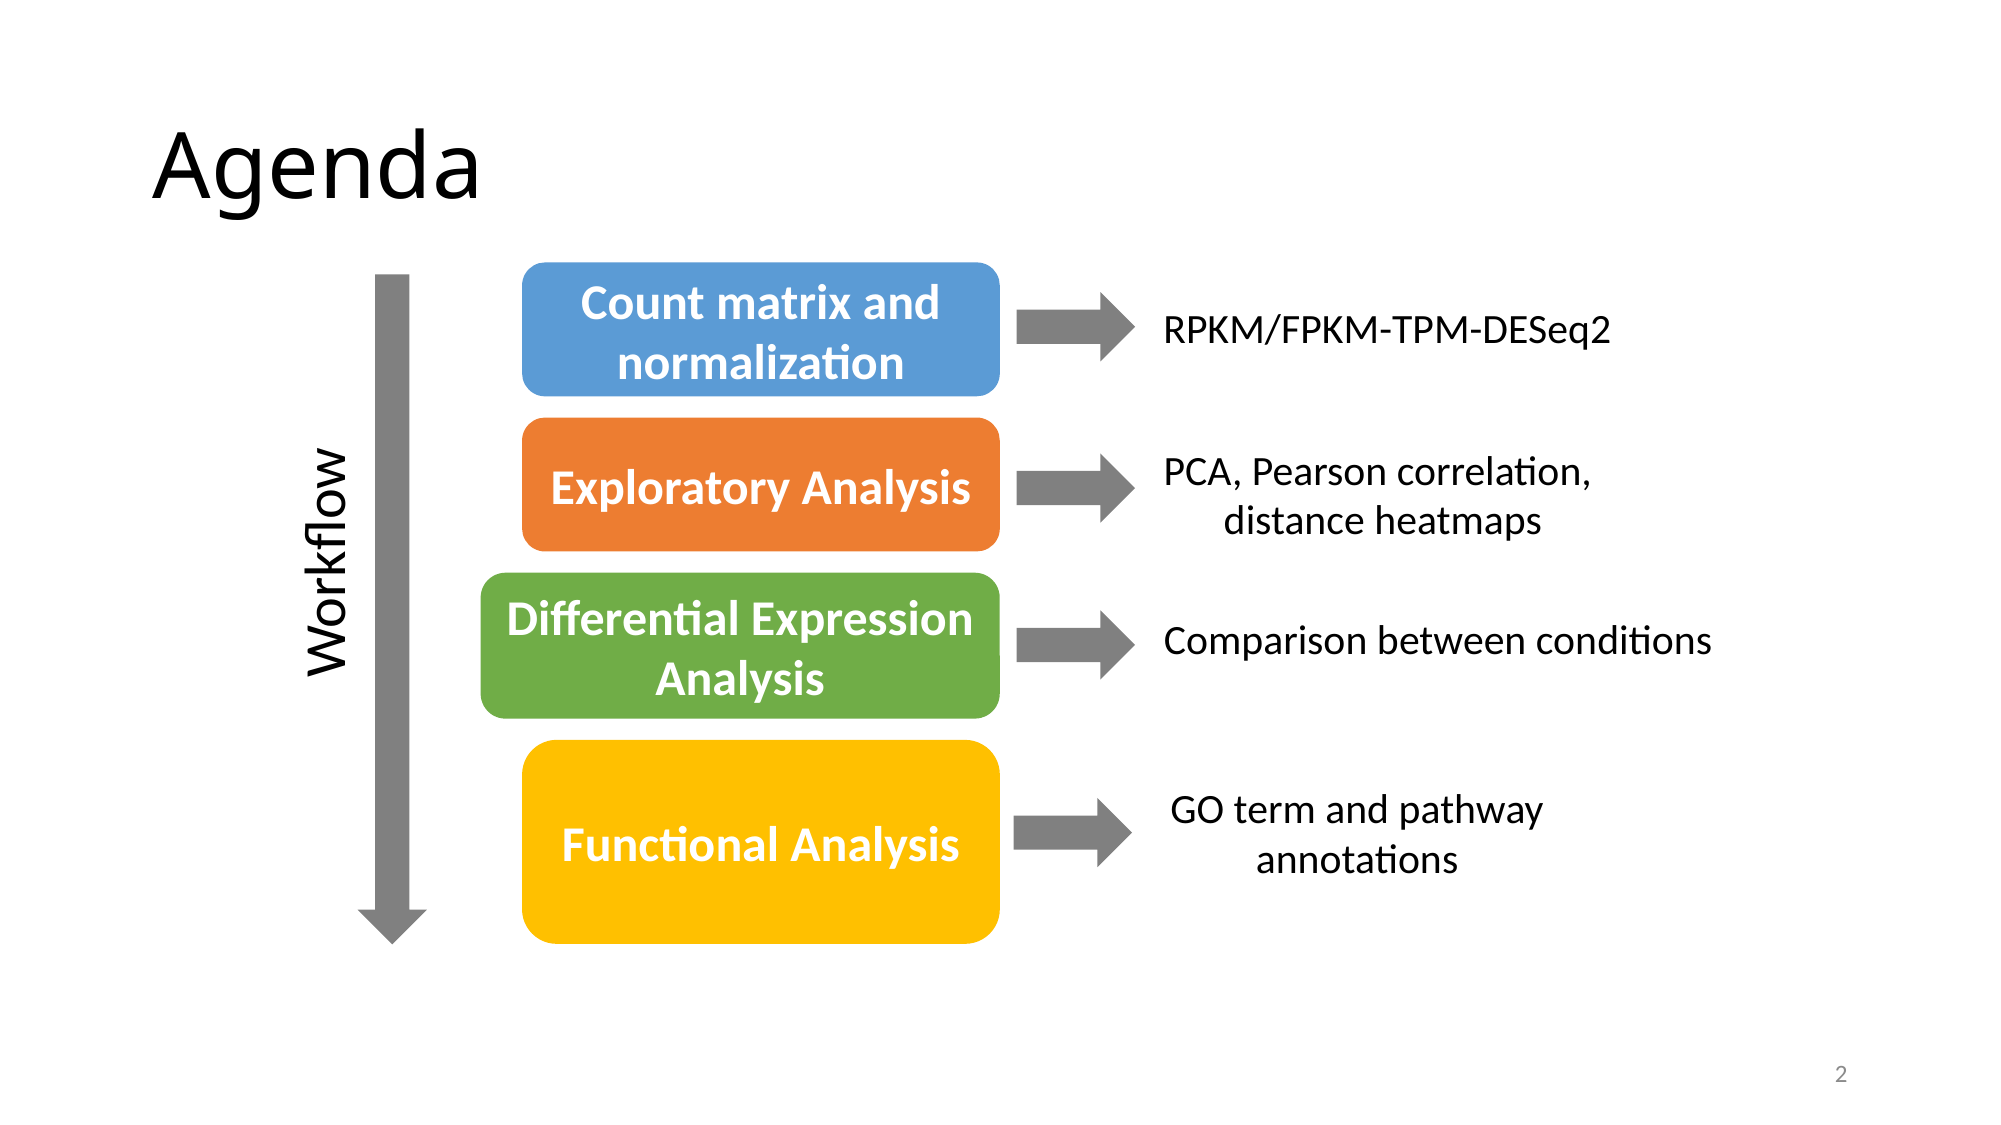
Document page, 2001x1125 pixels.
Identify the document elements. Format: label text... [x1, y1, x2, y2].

text_box [1016, 610, 1136, 680]
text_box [280, 263, 999, 943]
slide_number 2 [1412, 1042, 1863, 1103]
text_box GO term and pathway annotations [1146, 774, 1568, 890]
text_box Comparison between conditions [1149, 605, 1728, 671]
text_box [1016, 292, 1136, 362]
text_box PCA, Pearson correlation, distance heatmaps [1148, 435, 1617, 551]
text_box RPKM/FPKM-TPM-DESeq2 [1148, 293, 1627, 359]
text_box [1016, 453, 1136, 523]
text_box [1013, 797, 1133, 868]
title Agenda [137, 59, 1863, 278]
